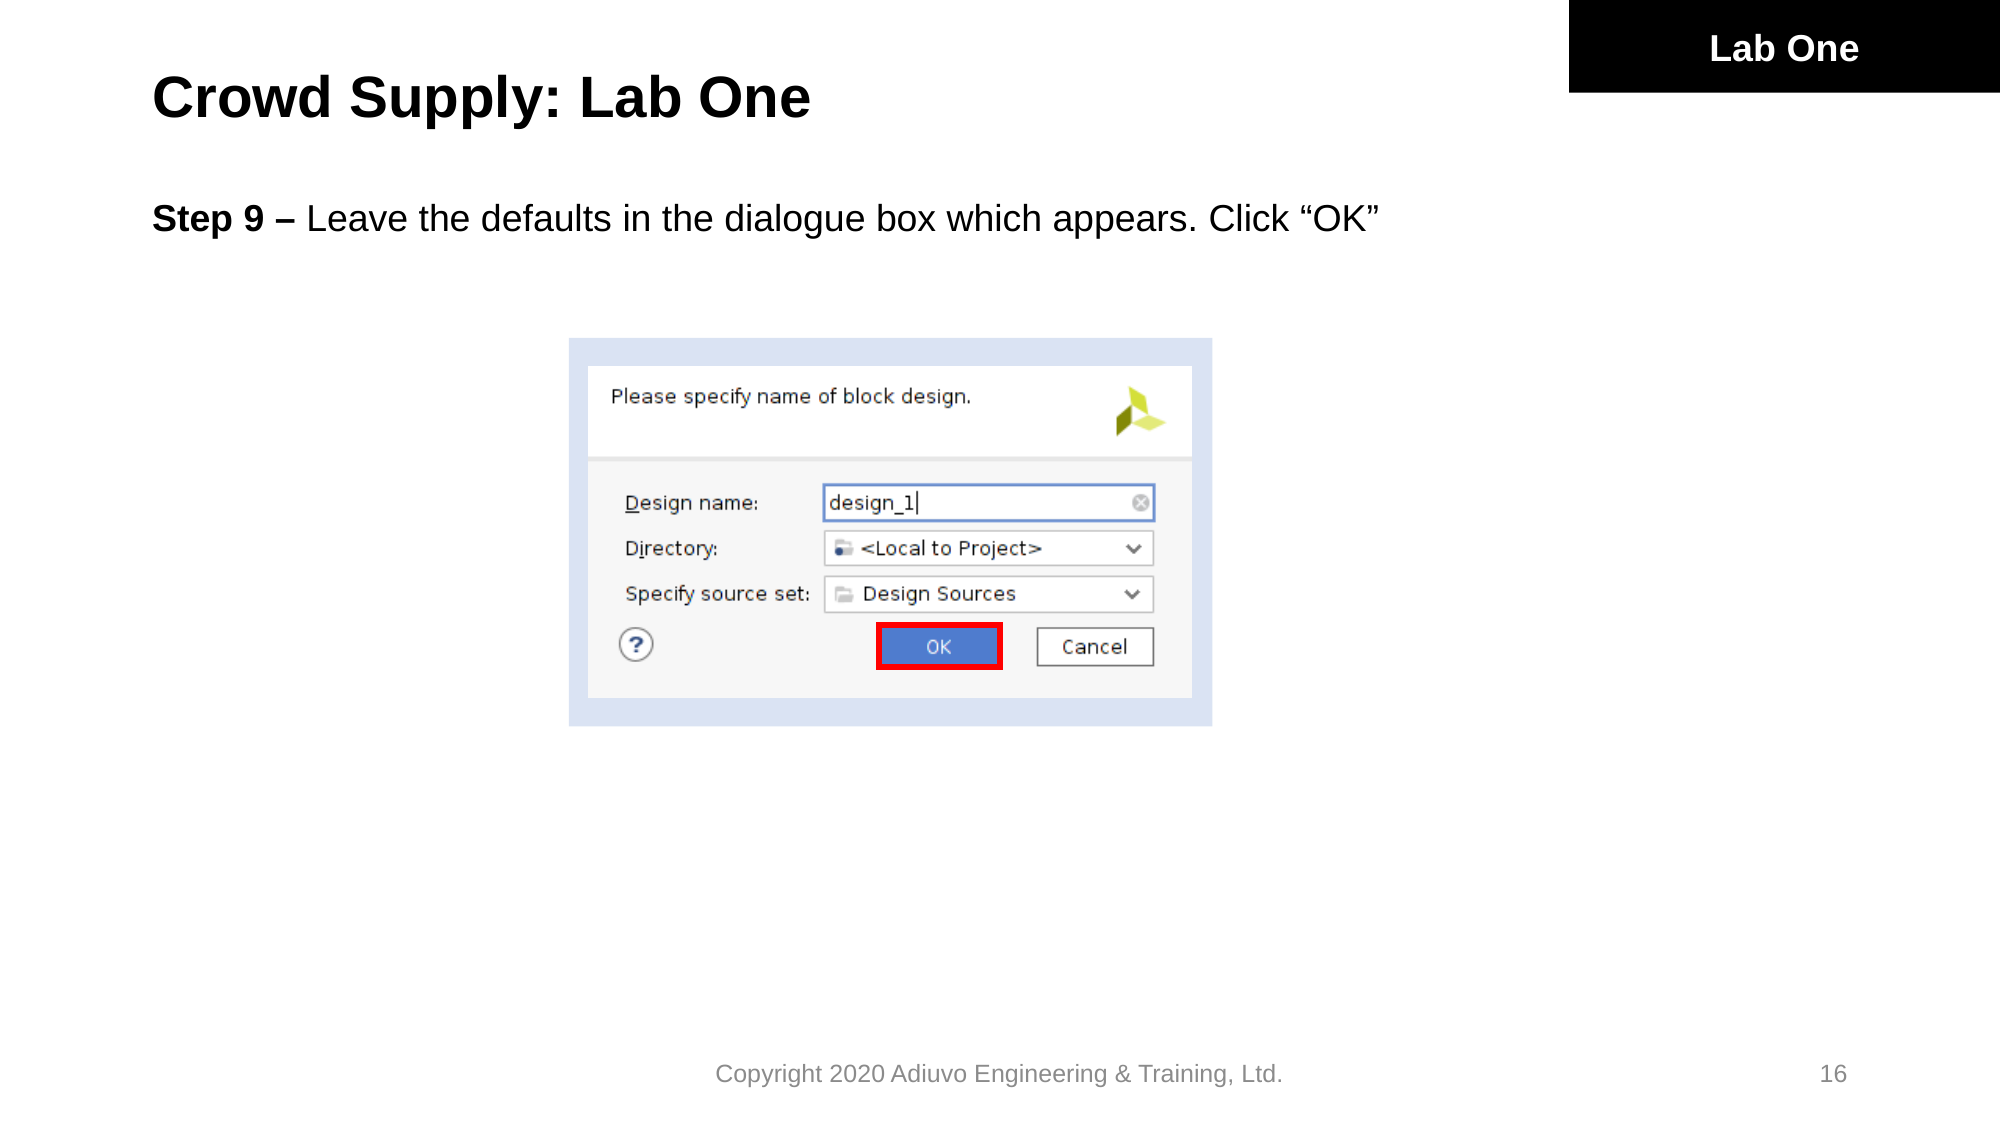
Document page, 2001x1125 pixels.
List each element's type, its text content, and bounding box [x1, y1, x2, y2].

text_box Step 9 – Leave the defaults in the dialogue box which appears. Click “OK” [137, 186, 1863, 337]
text_box Lab One [1568, 0, 2000, 94]
picture [588, 366, 1192, 698]
title Crowd Supply: Lab One [137, 59, 1863, 153]
slide_number 16 [1412, 1042, 1863, 1103]
text_box [568, 337, 1213, 727]
footer Copyright 2020 Adiuvo Engineering & Training, Ltd. [662, 1042, 1338, 1103]
